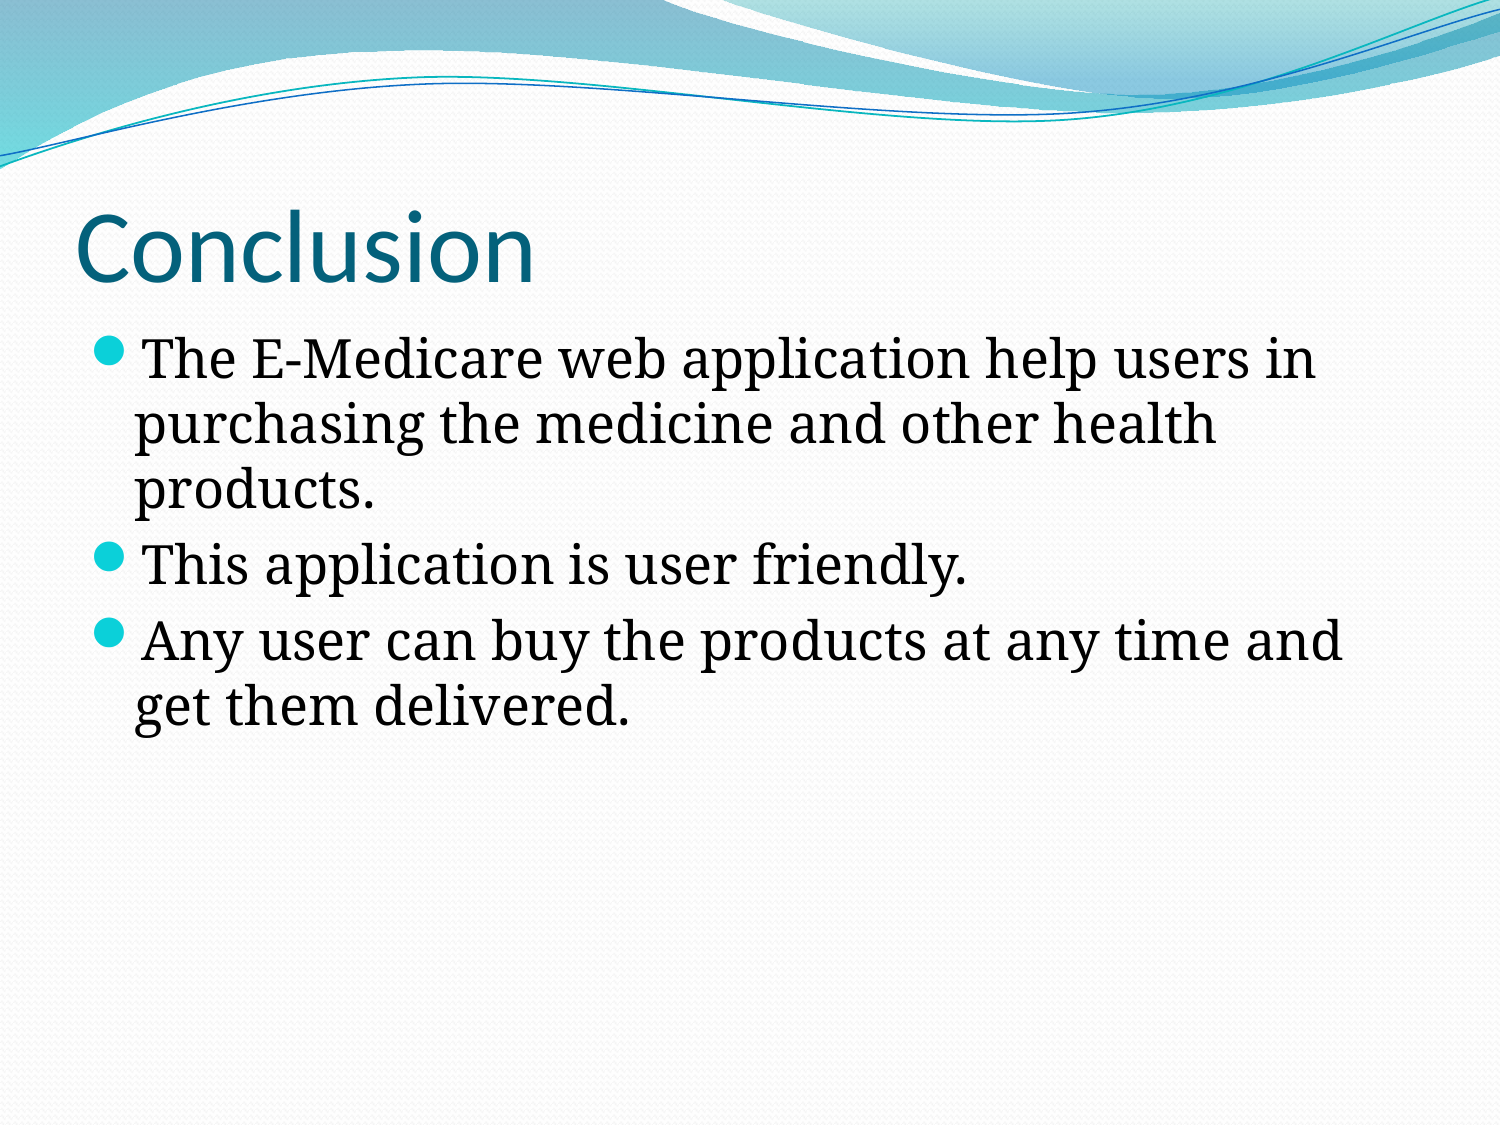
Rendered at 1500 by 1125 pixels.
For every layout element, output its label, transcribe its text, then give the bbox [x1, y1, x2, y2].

list The E-Medicare web application help users in purchasing the medicine and other health products. This application is user friendly. Any user can buy the products at any time and get them delivered. [75, 317, 1425, 1038]
title Conclusion [75, 115, 1425, 303]
